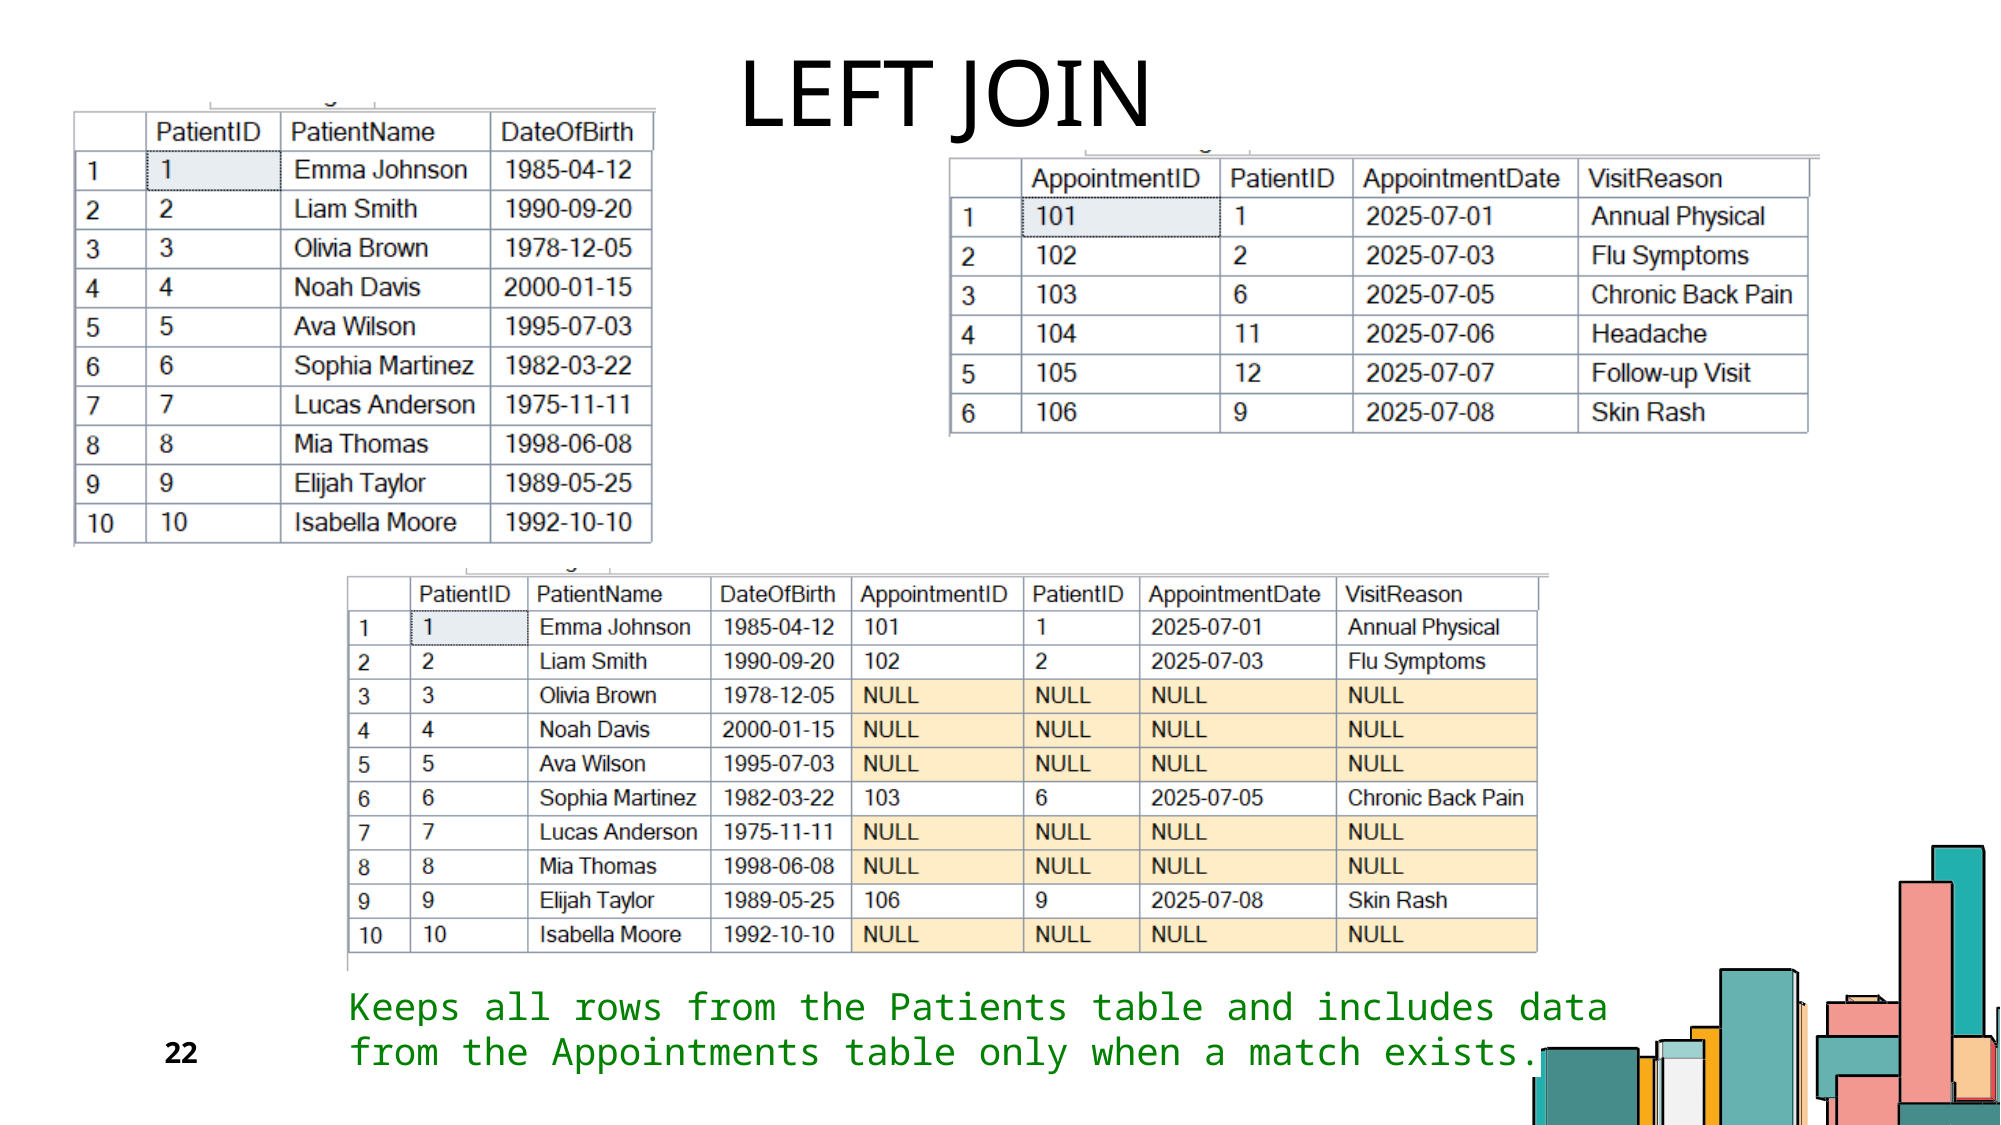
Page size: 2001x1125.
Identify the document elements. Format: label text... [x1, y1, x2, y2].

footer Copyright belongs to Deboleena Thakur [624, 1024, 1075, 1085]
text_box LEFT JOIN [83, 27, 1809, 246]
picture [72, 102, 656, 547]
slide_number 22 [149, 1024, 588, 1085]
text_box Keeps all rows from the Patients table and includes data from the Appointments table only when a match exists. [333, 976, 1674, 1081]
picture [946, 150, 1820, 437]
picture [343, 568, 2000, 1125]
